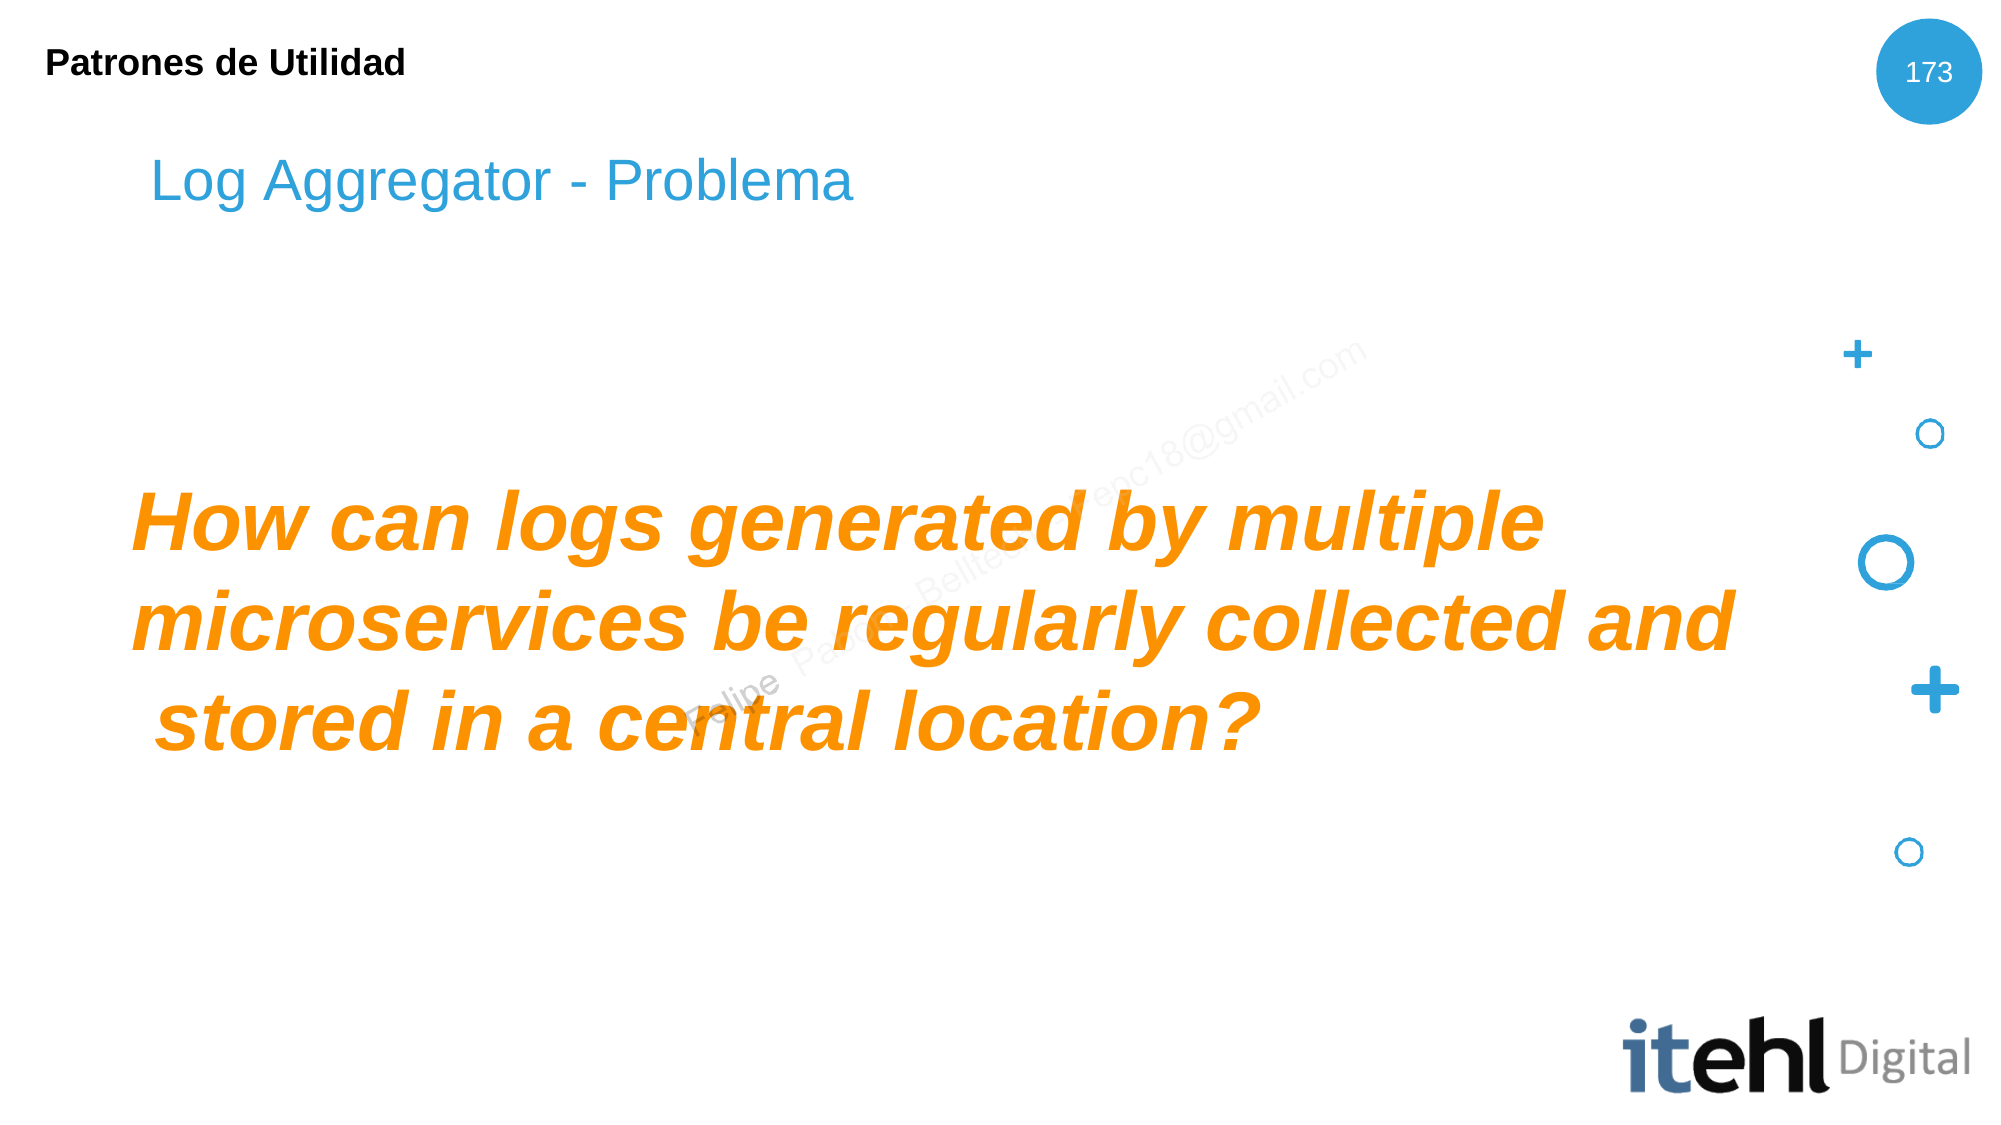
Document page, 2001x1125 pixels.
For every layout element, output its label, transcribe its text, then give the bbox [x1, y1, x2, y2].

text_box [1857, 534, 1915, 591]
text_box 173 [1902, 50, 1956, 88]
text_box [1843, 339, 1872, 369]
text_box [1915, 418, 1945, 449]
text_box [1622, 1016, 1970, 1094]
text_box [129, 343, 1746, 768]
text_box Patrones de Utilidad [43, 35, 410, 83]
text_box Log Aggregator - Problema [148, 140, 858, 213]
text_box [1894, 837, 1924, 867]
text_box [1911, 665, 1960, 714]
